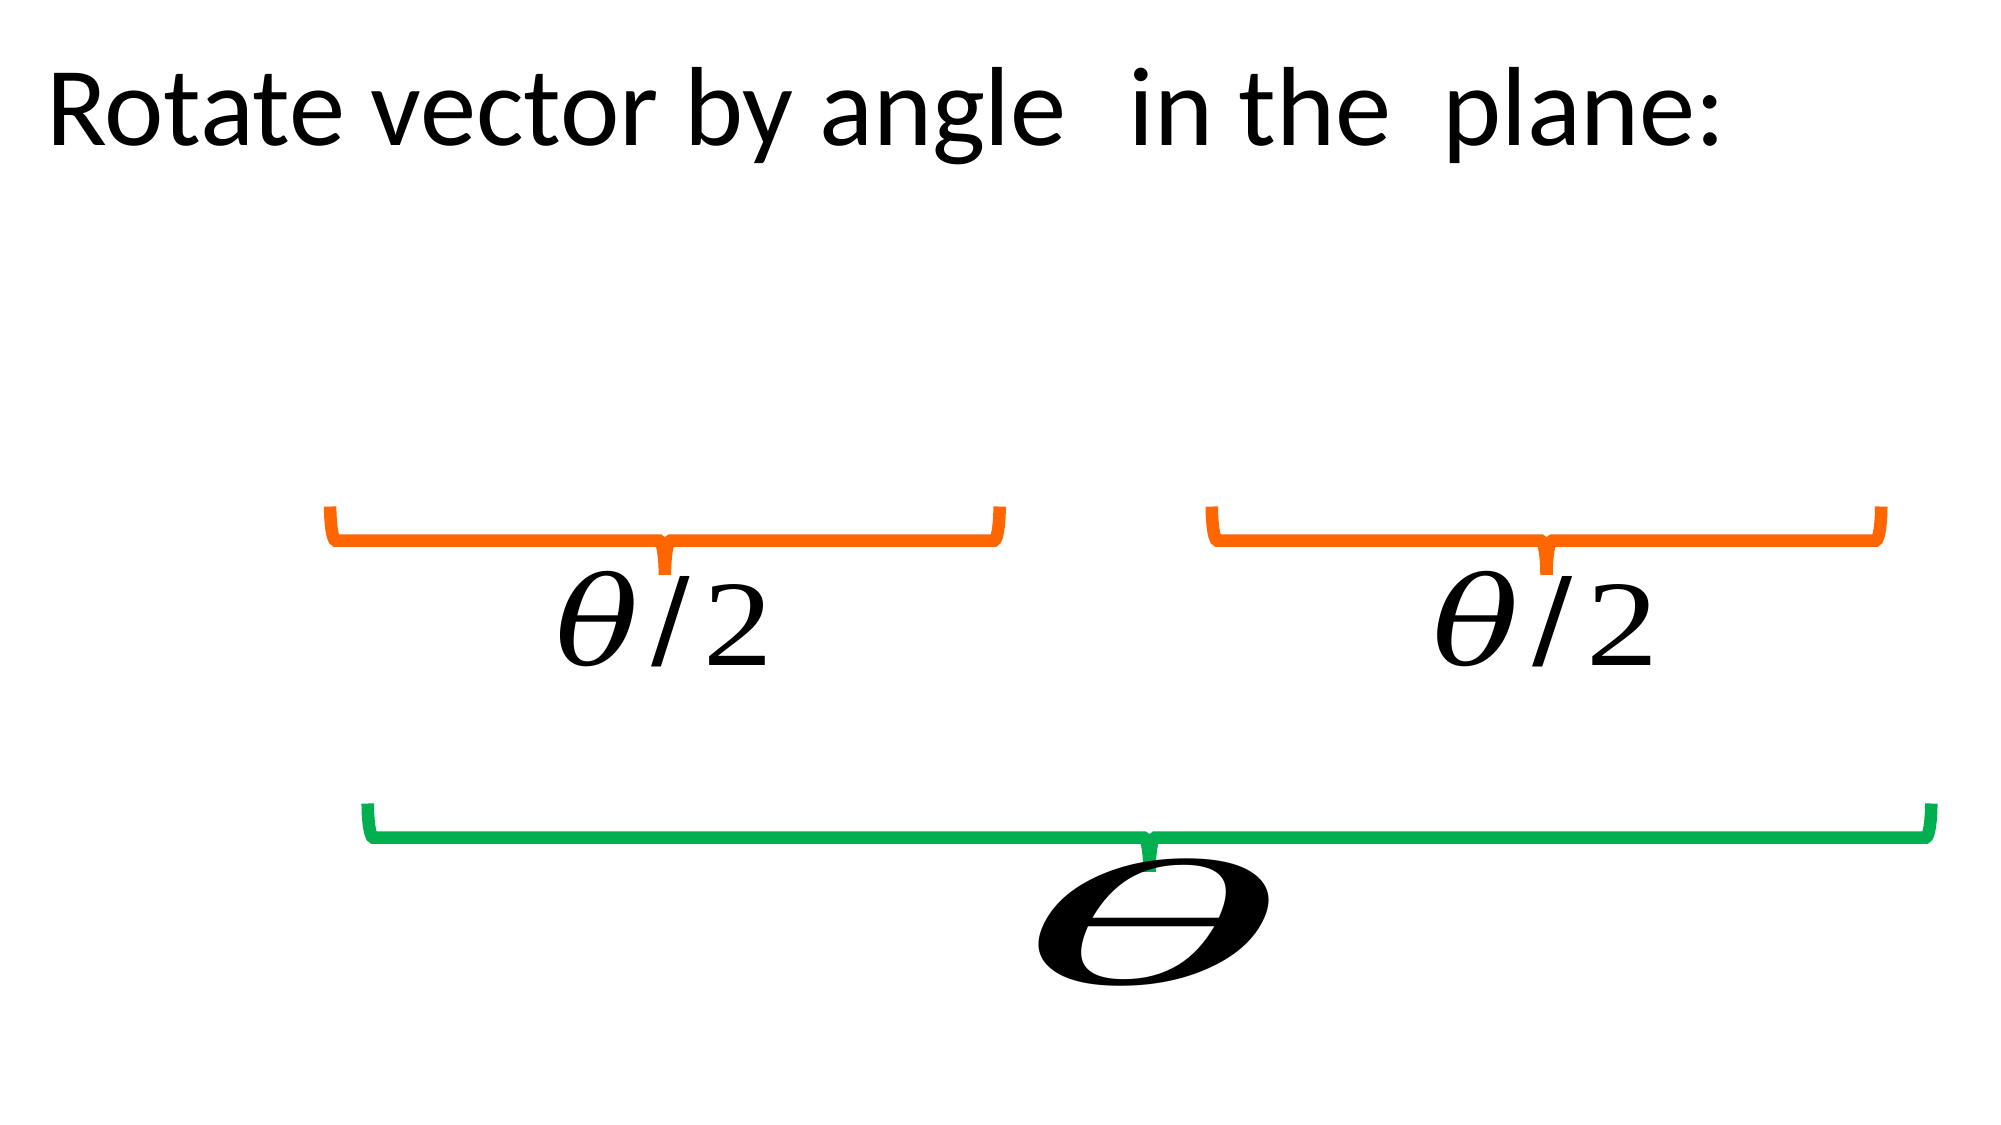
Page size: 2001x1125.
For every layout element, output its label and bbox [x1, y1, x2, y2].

text_box [367, 803, 1932, 1024]
text_box [330, 506, 1882, 695]
